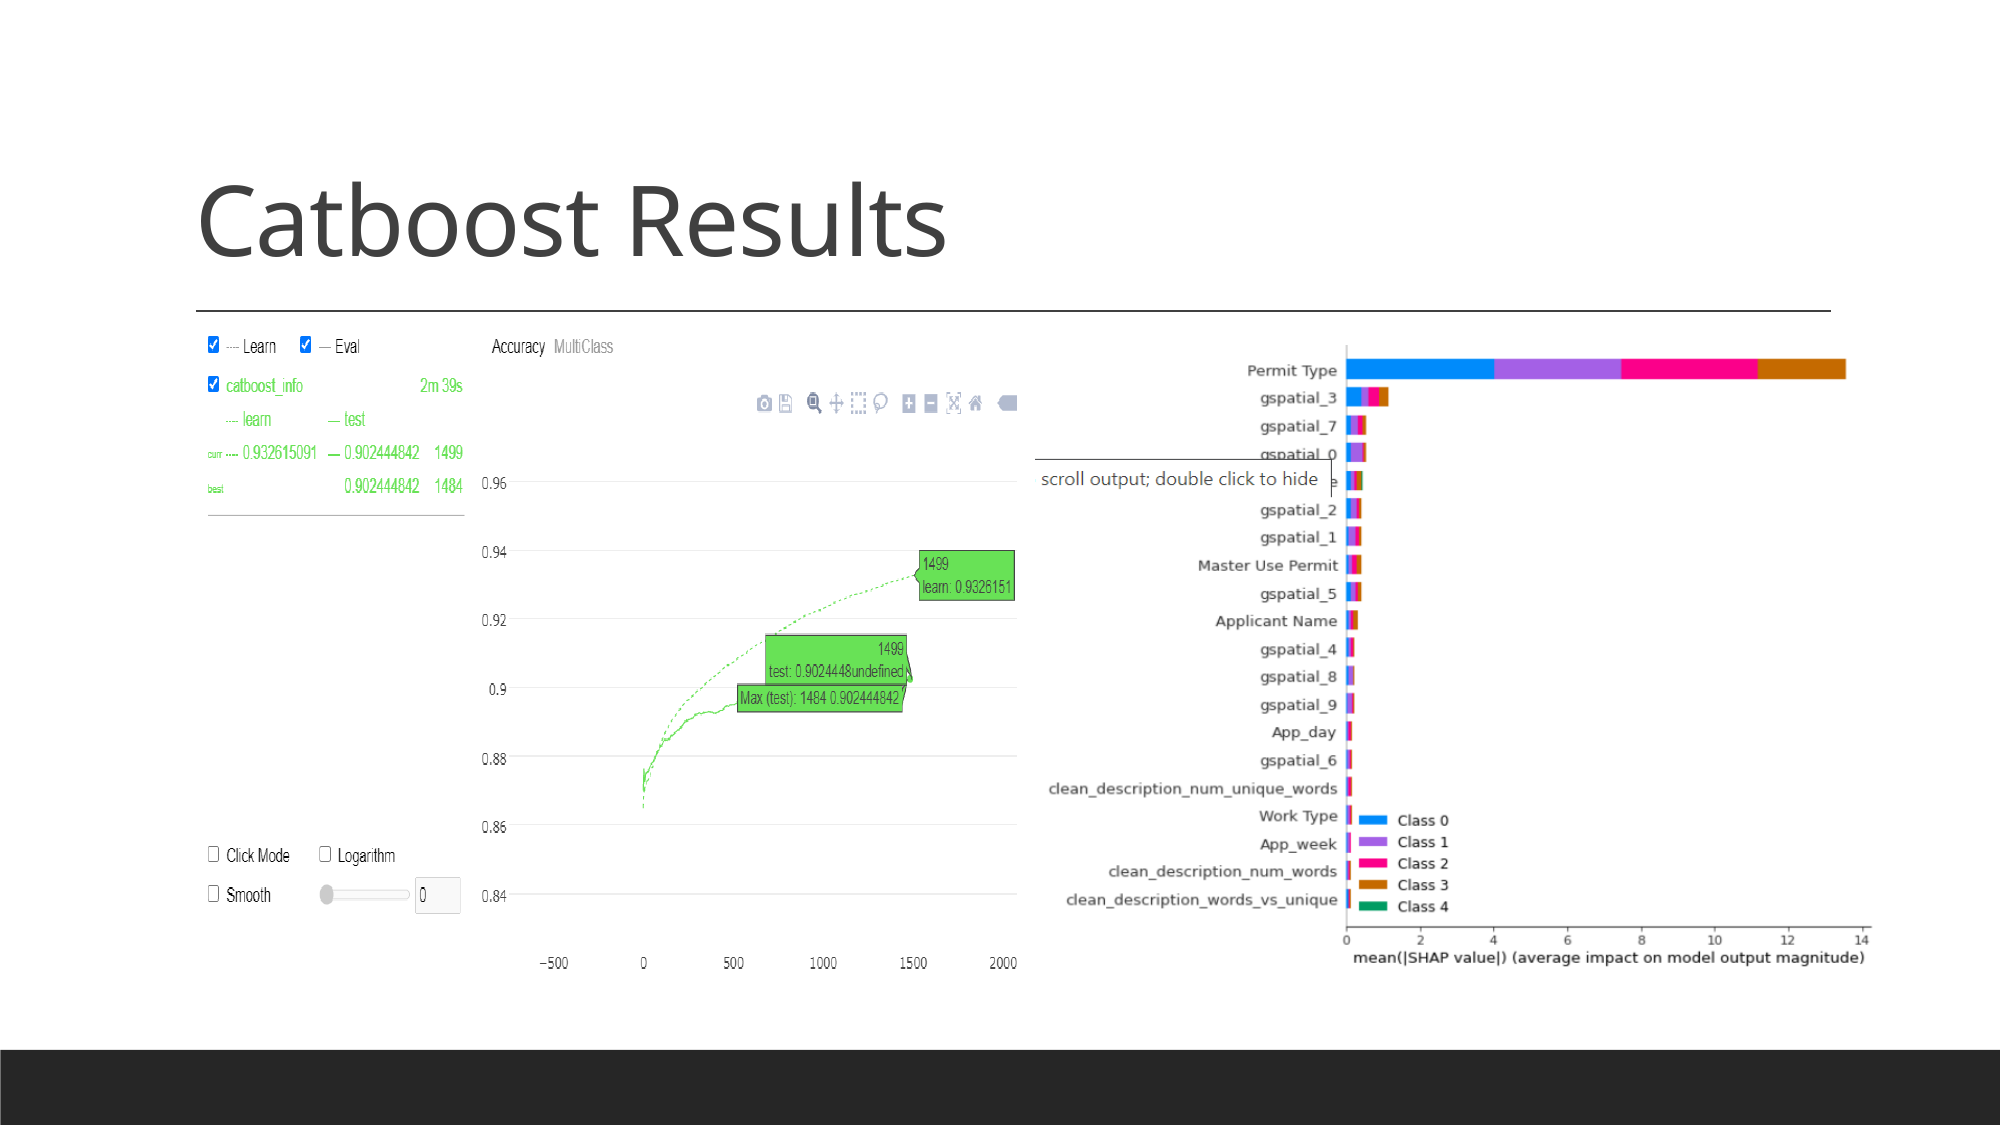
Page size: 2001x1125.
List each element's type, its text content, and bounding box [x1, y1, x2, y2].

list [200, 326, 1018, 988]
title Catboost Results [180, 47, 1830, 285]
picture [1035, 344, 1905, 985]
